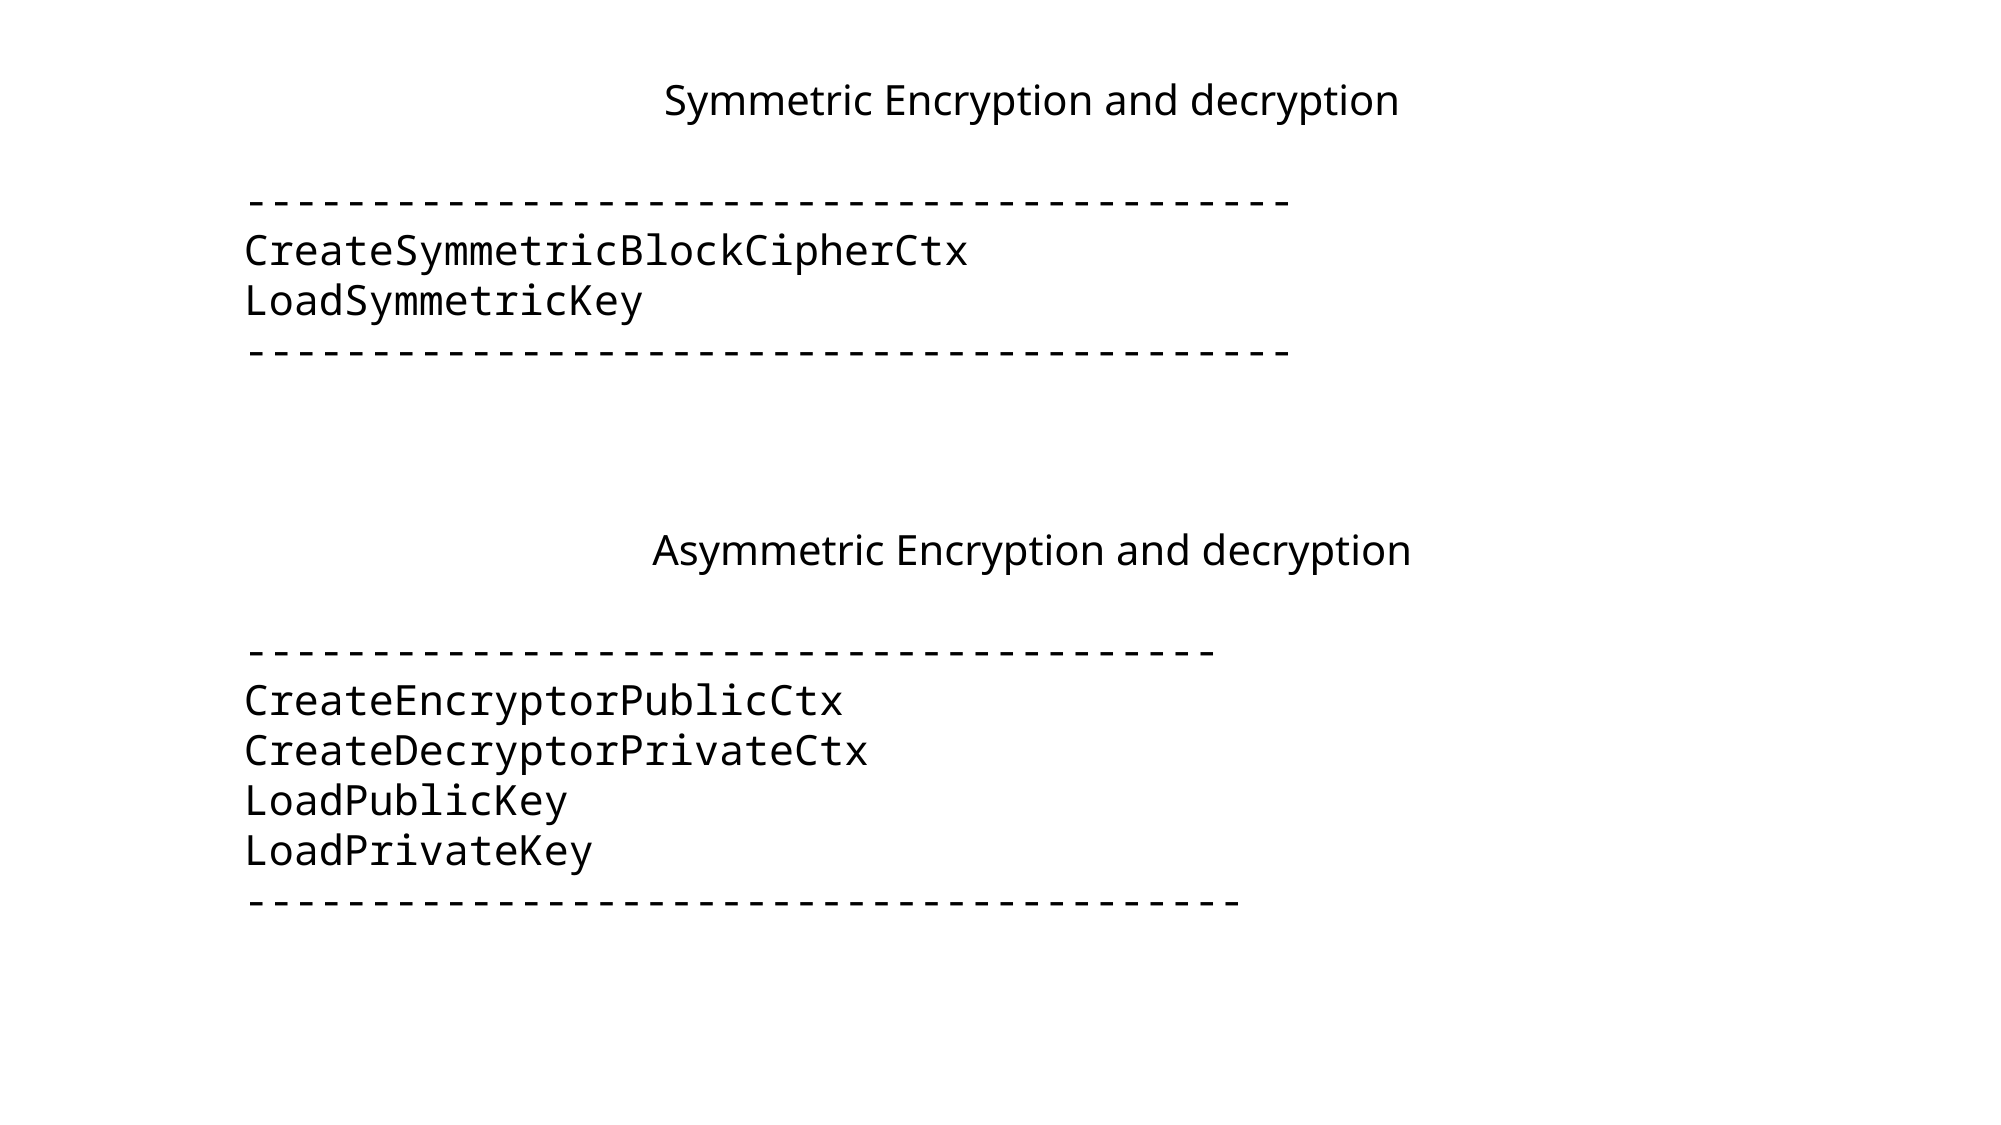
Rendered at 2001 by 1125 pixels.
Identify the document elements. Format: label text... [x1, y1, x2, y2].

text_box Symmetric Encryption and decryption ------------------------------------------ CreateSymmetricBlockCipherCtx LoadSymmetricKey ------------------------------------------ Asymmetric Encryption and decryption --------------------------------------- CreateEncryptorPublicCtx CreateDecryptorPrivateCtx LoadPublicKey LoadPrivateKey ---------------------------------------- [229, 66, 1836, 982]
